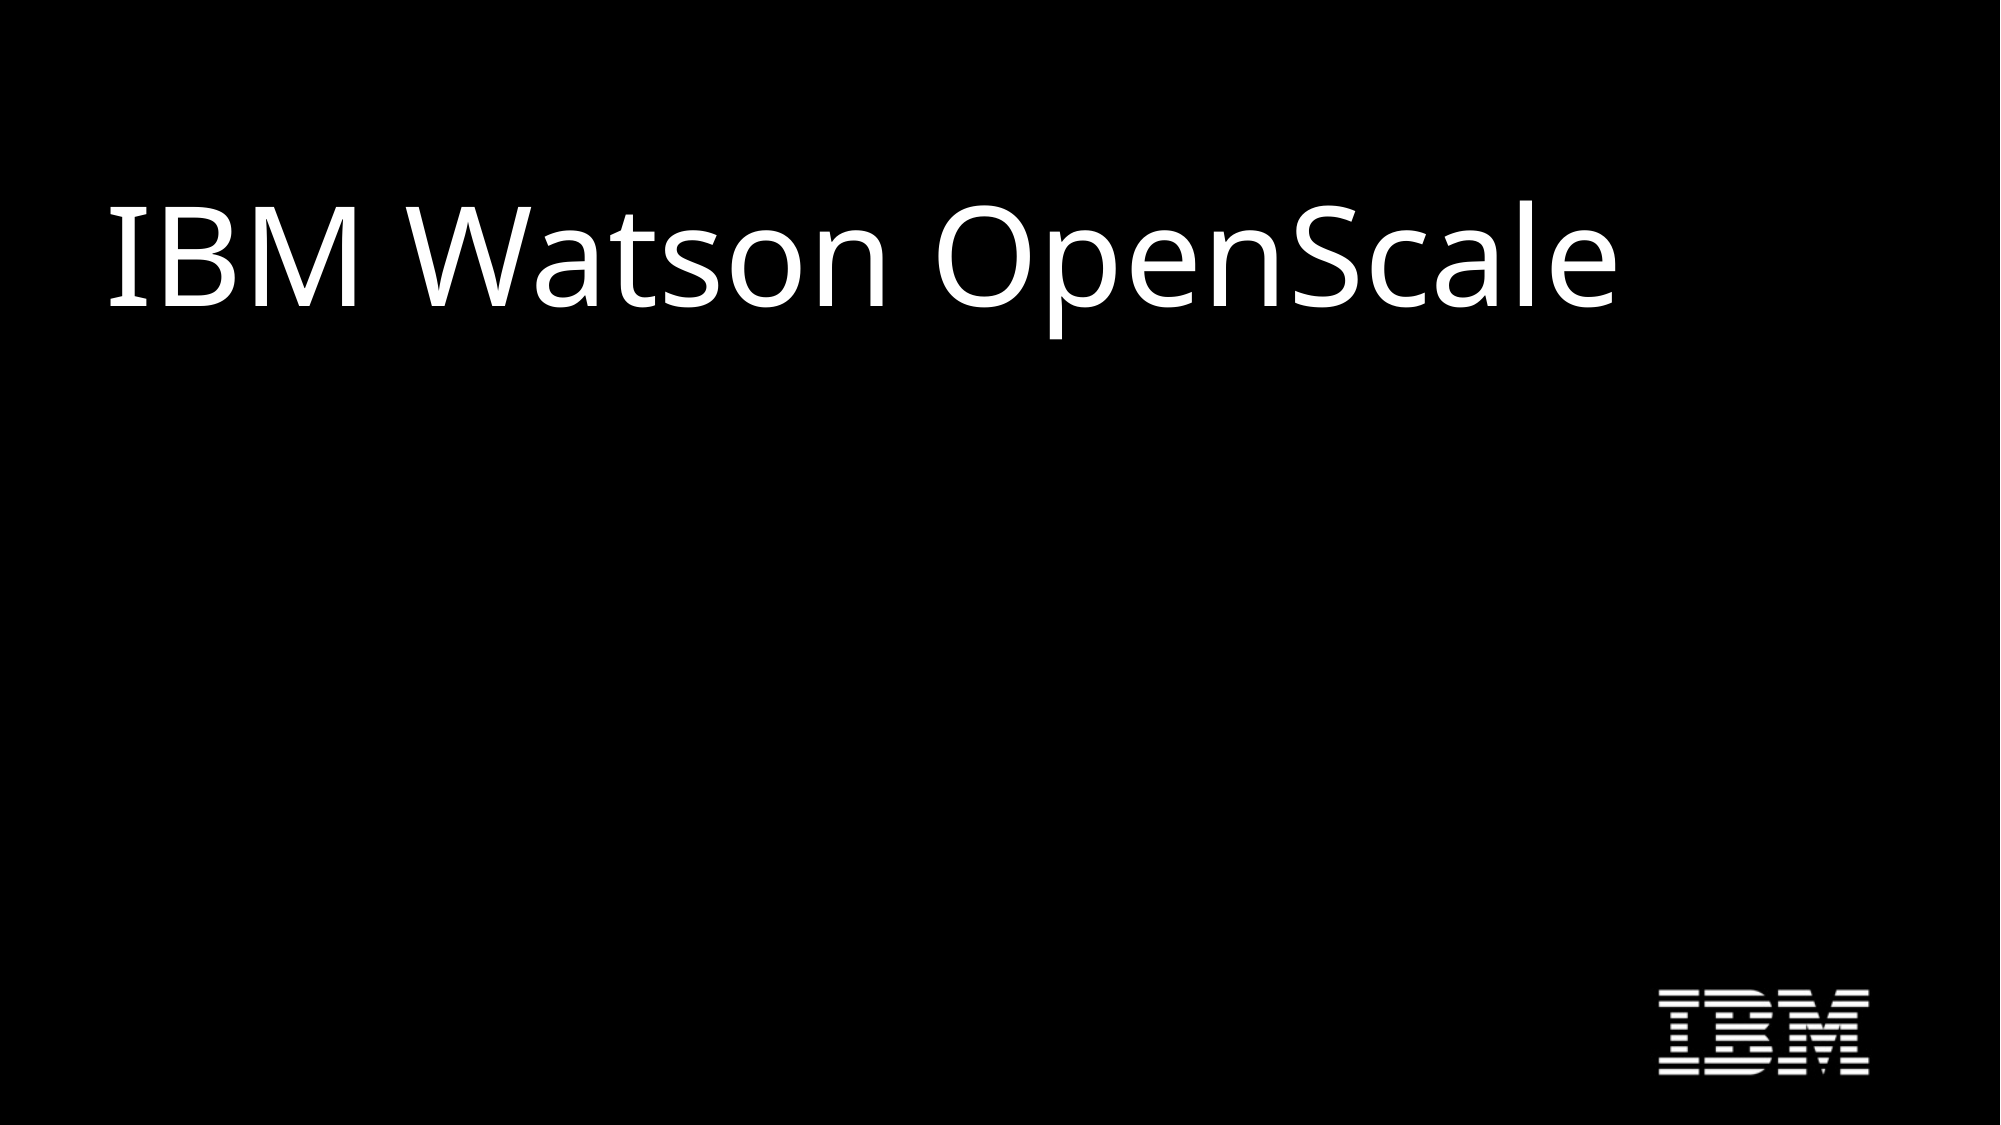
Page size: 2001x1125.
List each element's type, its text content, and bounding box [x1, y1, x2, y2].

title IBM Watson OpenScale [105, 186, 1881, 563]
picture [1650, 978, 1950, 1088]
